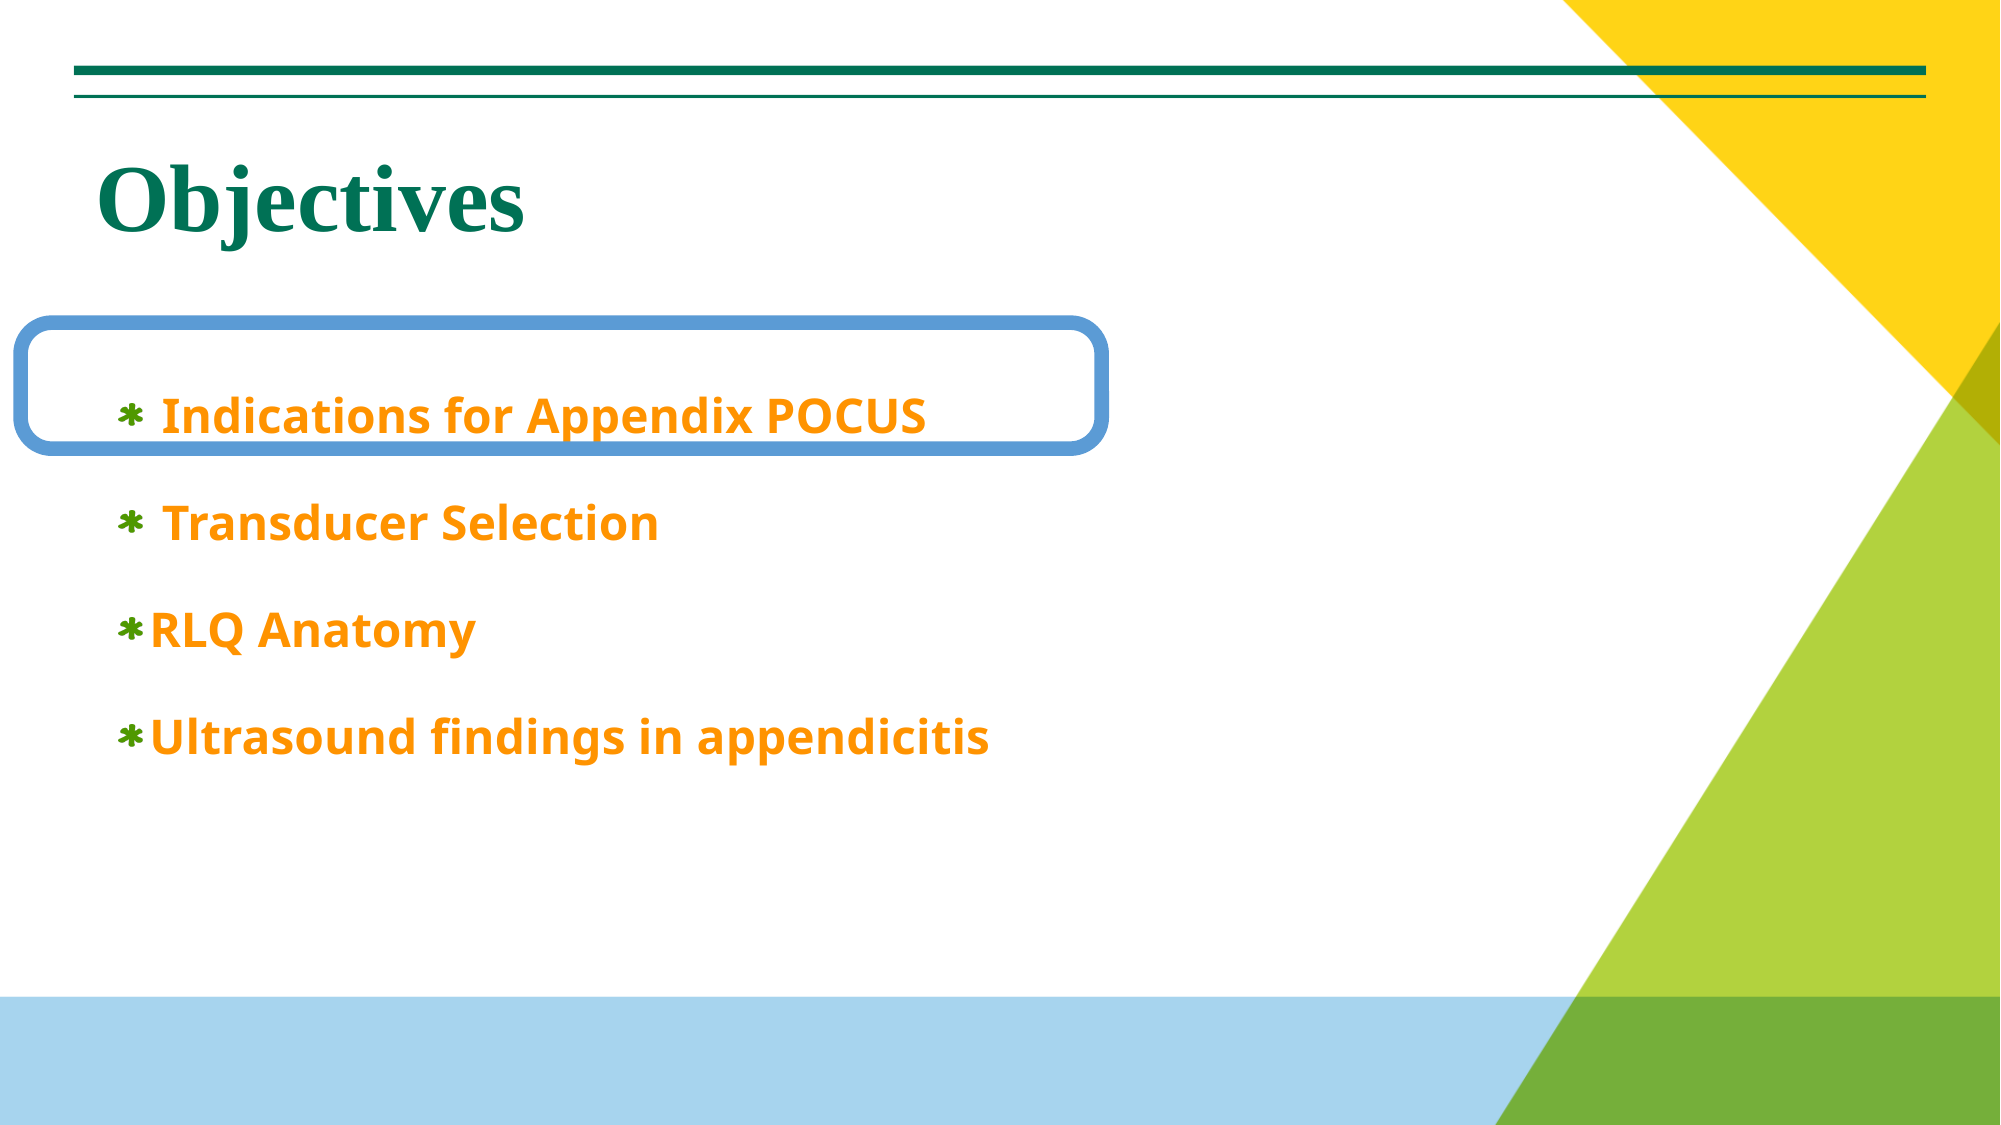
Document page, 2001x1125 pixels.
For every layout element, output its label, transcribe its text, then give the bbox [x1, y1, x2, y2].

list Indications for Appendix POCUS Transducer Selection RLQ Anatomy Ultrasound findings in appendicitis [110, 449, 1056, 1065]
title Objectives [87, 91, 1814, 310]
picture [0, 0, 2000, 1125]
text_box [20, 322, 1102, 449]
